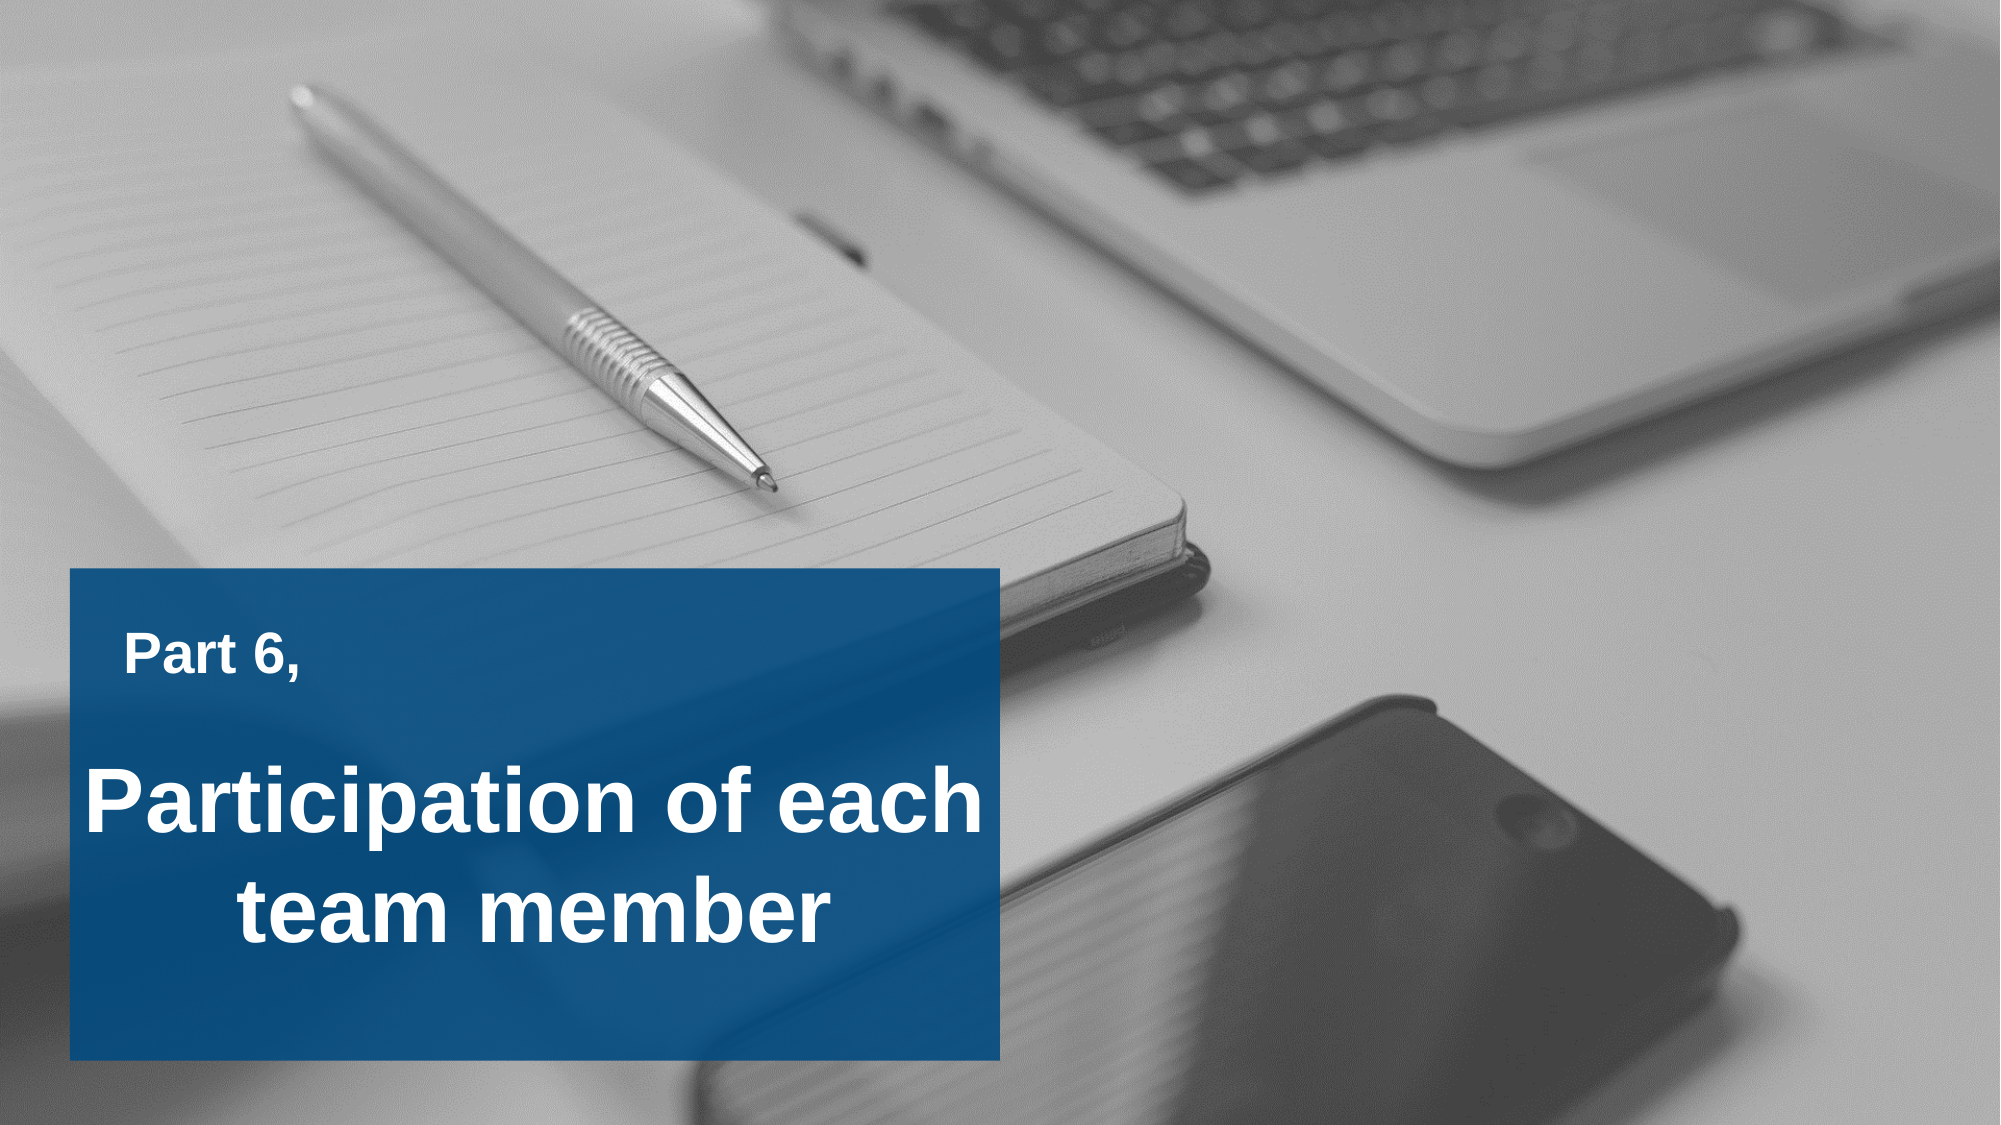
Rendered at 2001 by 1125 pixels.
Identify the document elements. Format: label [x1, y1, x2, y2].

picture [0, 0, 2000, 1125]
text_box [45, 568, 1024, 1061]
